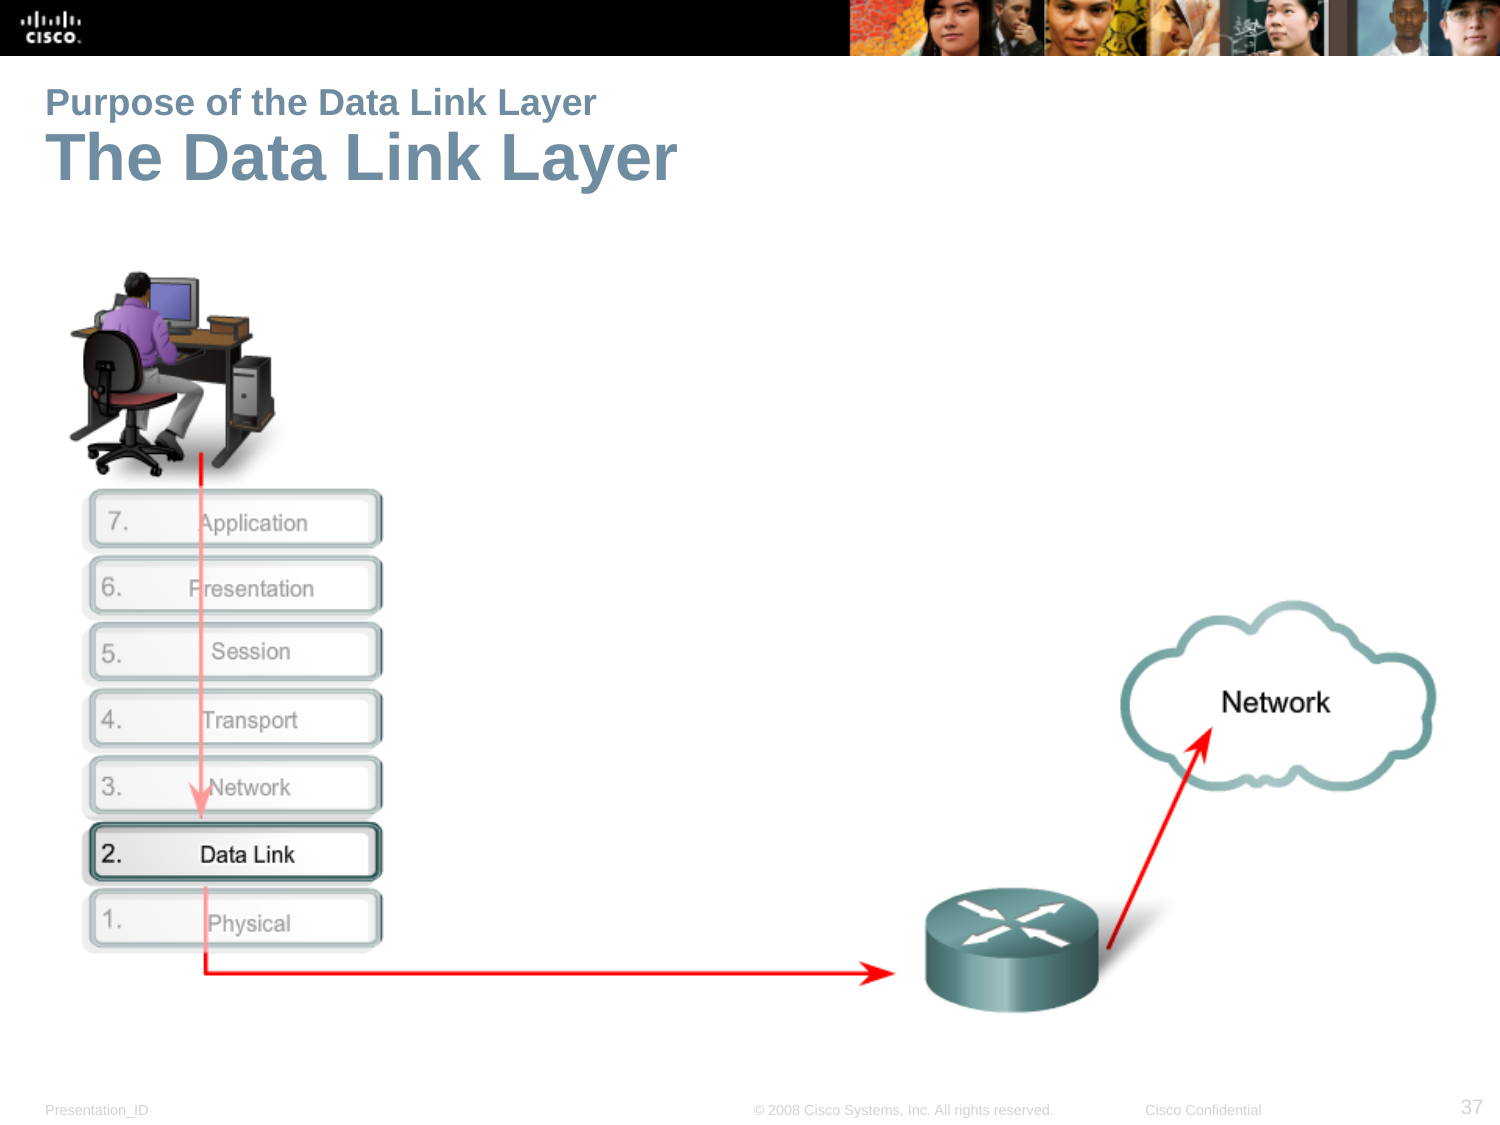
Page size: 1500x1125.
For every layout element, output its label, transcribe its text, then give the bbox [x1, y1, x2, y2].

picture [57, 259, 1443, 1018]
title Purpose of the Data Link Layer The Data Link Layer [31, 64, 1471, 203]
picture [0, 0, 1500, 56]
